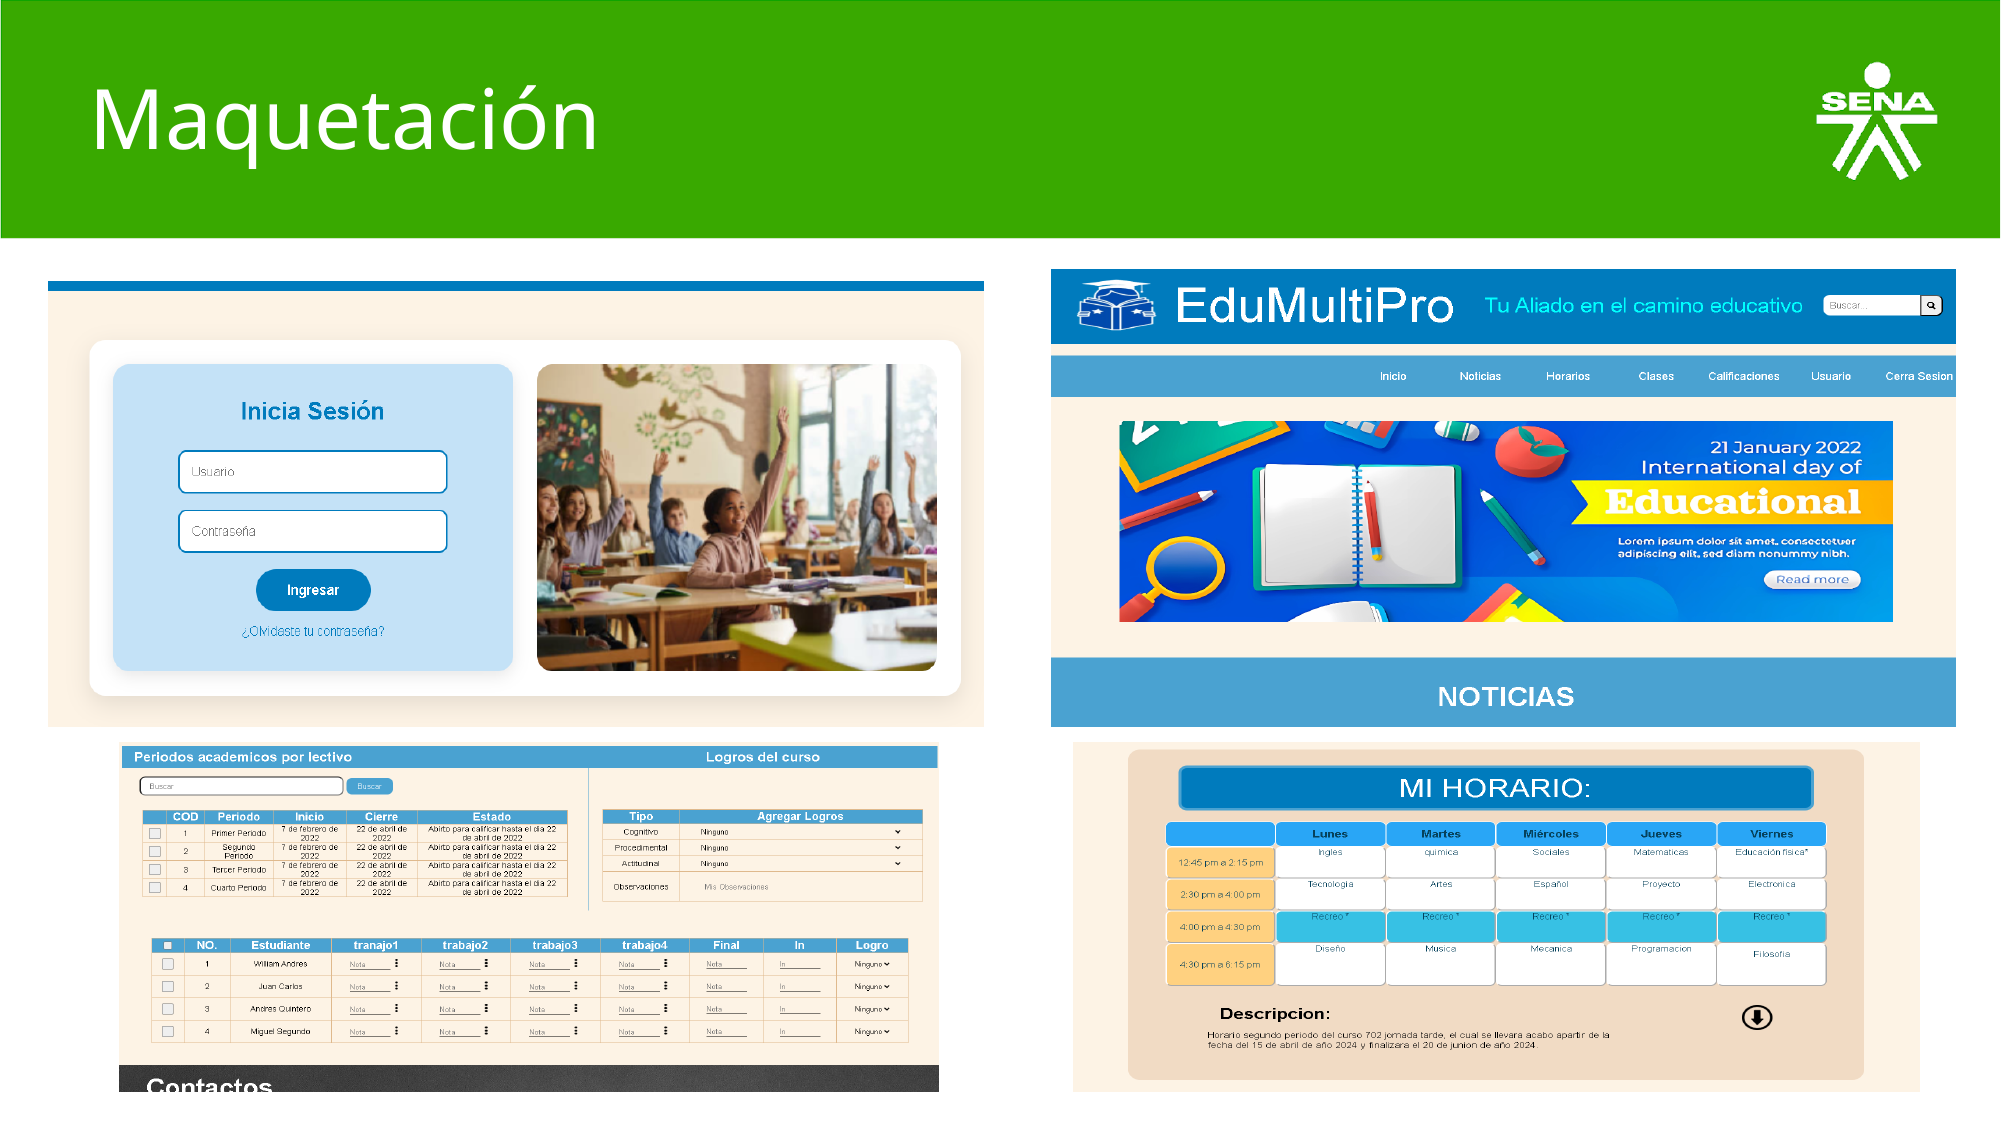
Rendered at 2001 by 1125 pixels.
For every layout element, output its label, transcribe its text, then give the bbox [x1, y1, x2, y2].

title Maquetación [74, 54, 1758, 192]
picture [0, 0, 2001, 1125]
